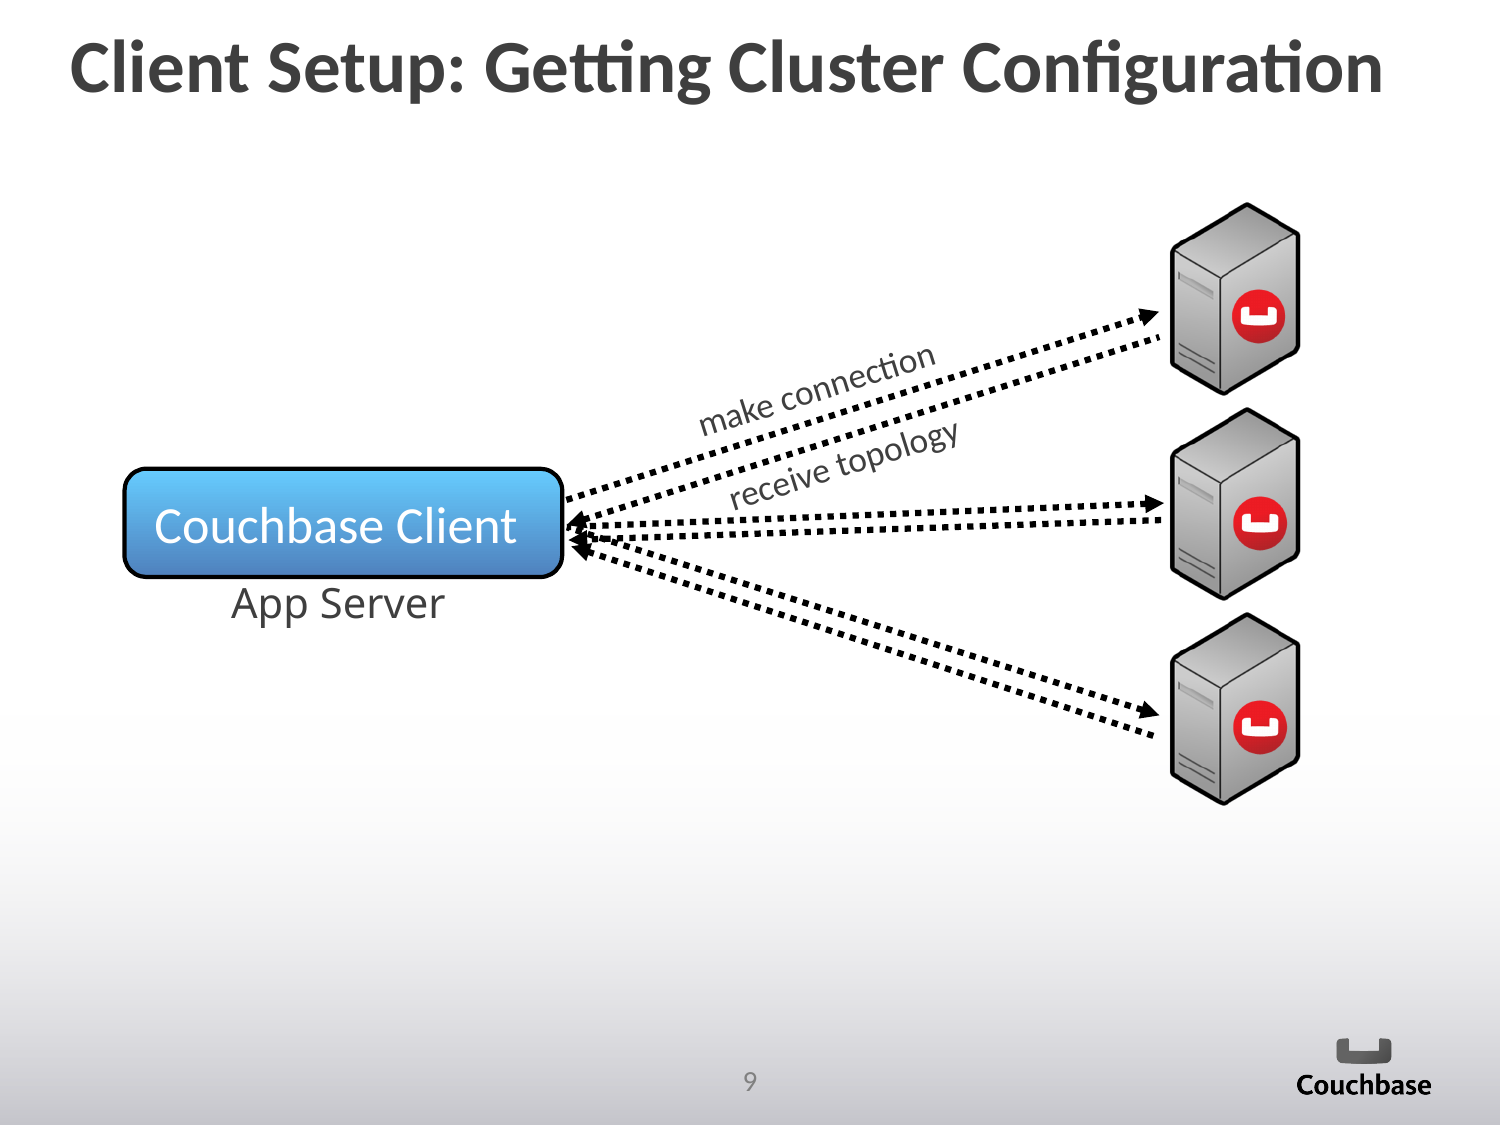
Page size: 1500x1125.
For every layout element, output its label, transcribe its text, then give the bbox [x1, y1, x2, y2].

picture [1130, 405, 1328, 603]
picture [1130, 200, 1328, 398]
text_box [568, 533, 586, 545]
picture [1130, 610, 1328, 808]
text_box [571, 544, 609, 559]
text_box App Server [231, 577, 446, 628]
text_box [566, 311, 1160, 336]
text_box Couchbase Client [124, 468, 563, 578]
picture [1277, 1016, 1451, 1116]
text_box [566, 336, 1160, 526]
text_box Client Setup: Getting Cluster Configuration [70, 27, 1421, 198]
